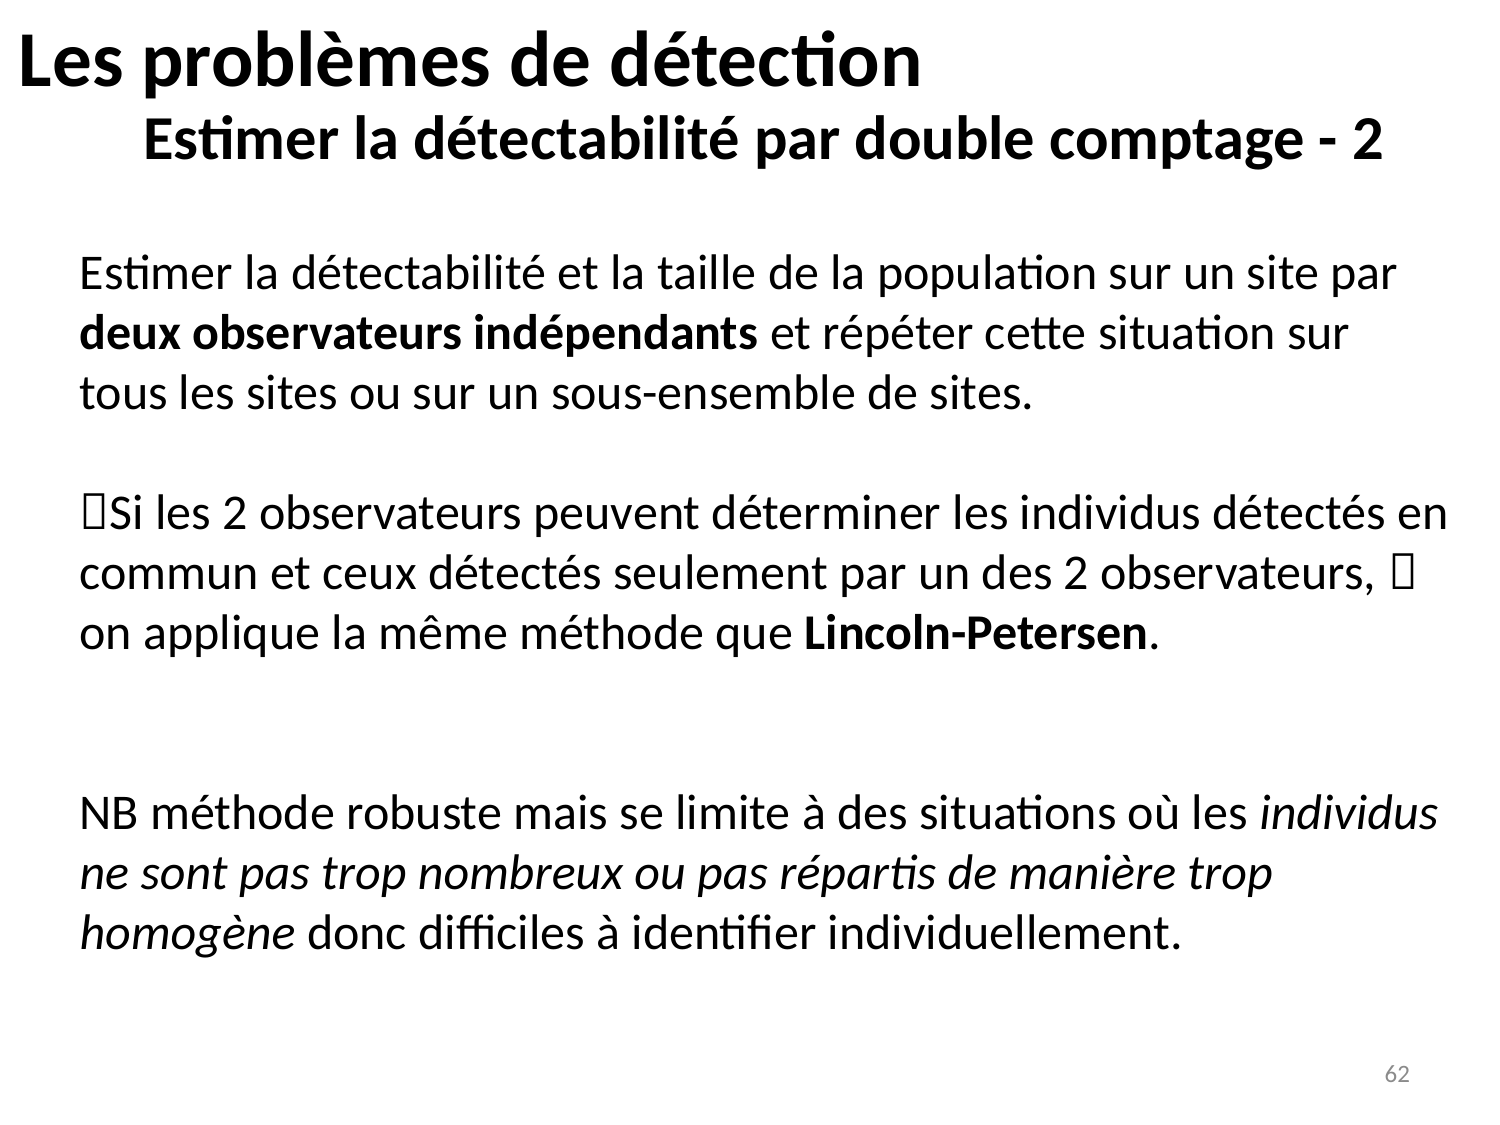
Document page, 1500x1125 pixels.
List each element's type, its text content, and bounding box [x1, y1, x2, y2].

slide_number 62 [1074, 1042, 1425, 1103]
text_box Estimer la détectabilité par double comptage - 2 [123, 90, 1405, 180]
text_box Les problèmes de détection [4, 0, 939, 110]
text_box Estimer la détectabilité et la taille de la population sur un site par deux observateurs indépendants et répéter cette situation sur tous les sites ou sur un sous-ensemble de sites. Si les 2 observateurs peuvent déterminer les individus détectés en commun et ceux détectés seulement par un des 2 observateurs,  on applique la même méthode que Lincoln-Petersen. NB méthode robuste mais se limite à des situations où les individus ne sont pas trop nombreux ou pas répartis de manière trop homogène donc difficiles à identifier individuellement. [64, 231, 1465, 967]
